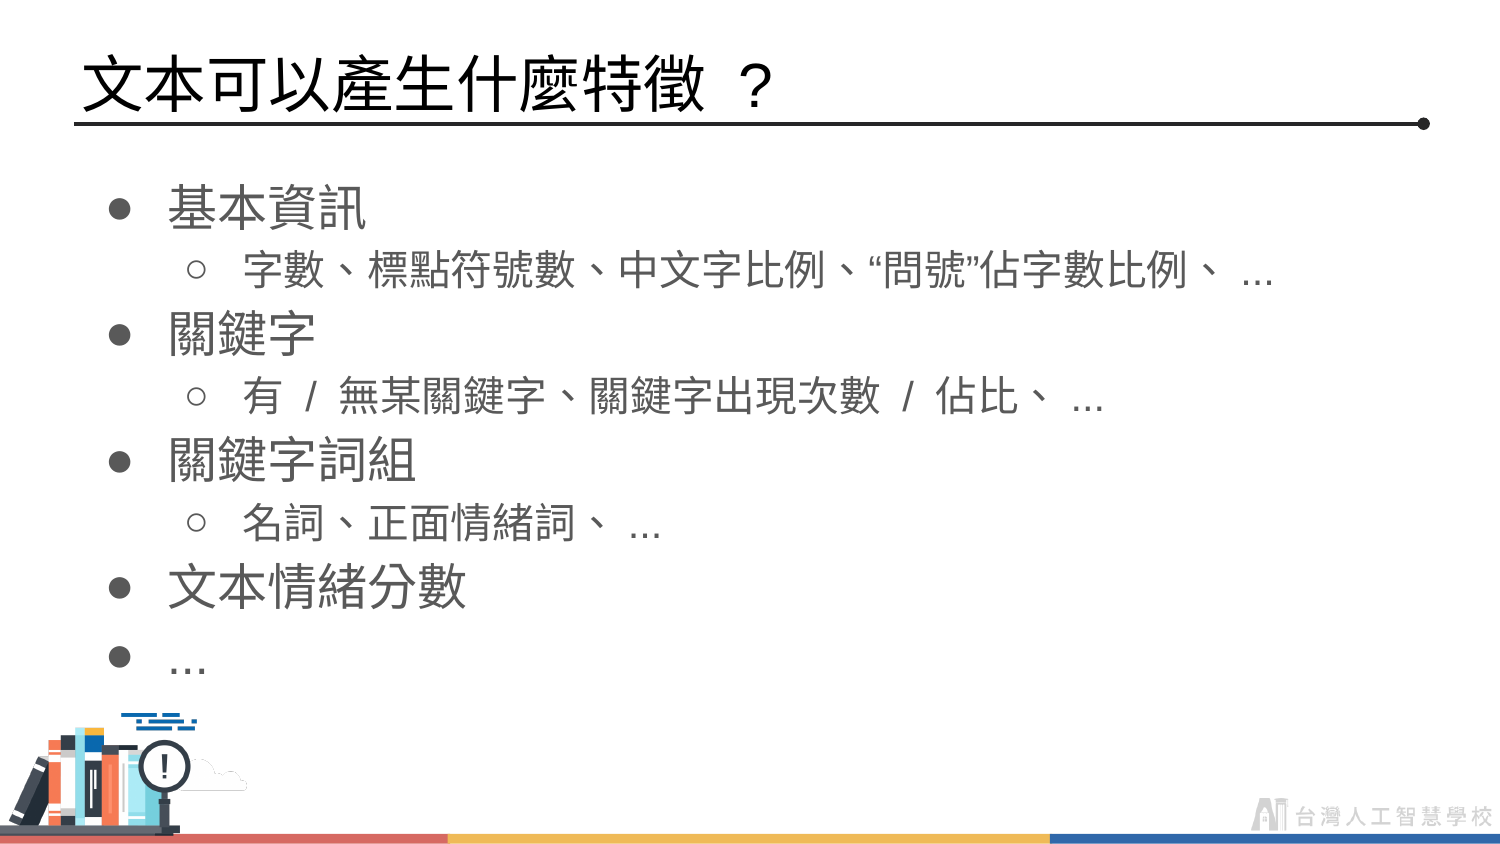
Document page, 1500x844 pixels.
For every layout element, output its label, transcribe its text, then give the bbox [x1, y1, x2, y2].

title 文本可以產生什麼特徵 ? [77, 35, 1038, 129]
text_box 基本資訊 字數、標點符號數、中文字比例、“問號”佔字數比例、... 關鍵字 有 / 無某關鍵字、關鍵字出現次數 / 佔比、... 關鍵字詞組 名詞、正面情緒詞、... 文本情緒分數 ... [77, 152, 1475, 788]
picture [0, 713, 247, 836]
